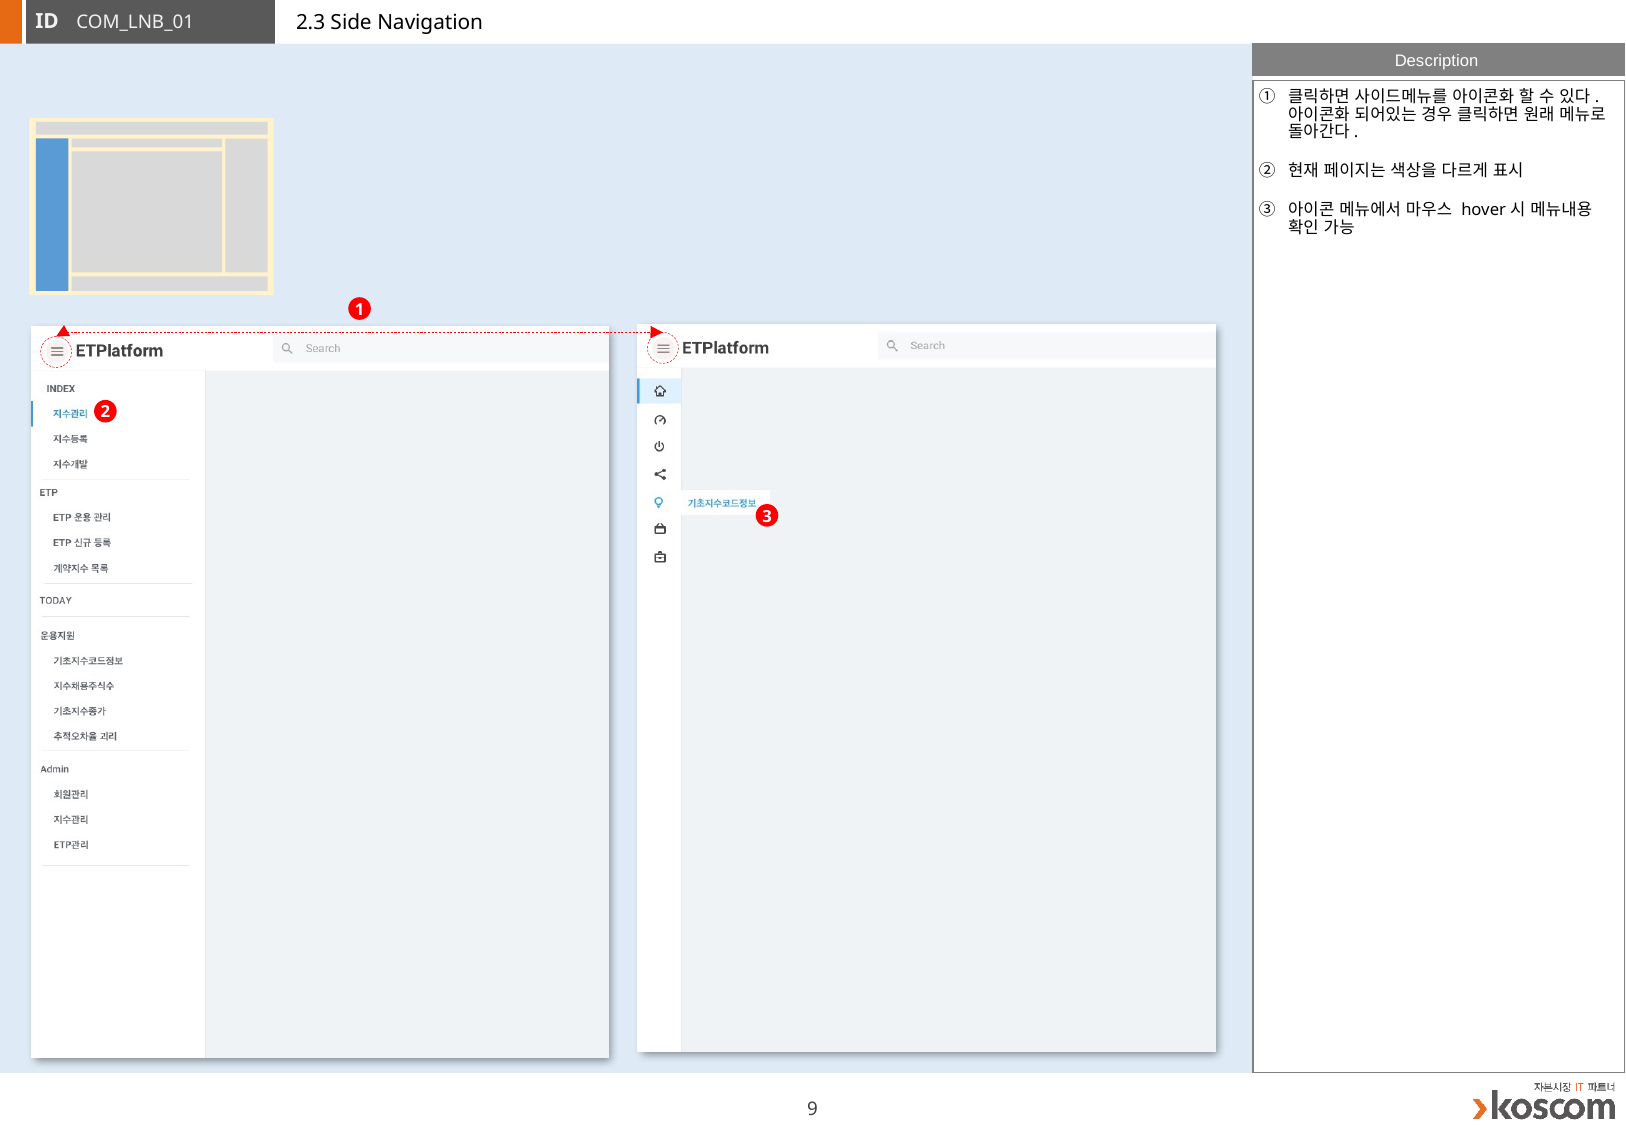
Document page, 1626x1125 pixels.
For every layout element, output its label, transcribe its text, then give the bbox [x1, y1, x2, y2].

list COM_LNB_01 [61, 5, 264, 40]
picture [30, 324, 609, 1058]
picture [1471, 1080, 1616, 1120]
picture [637, 324, 1216, 1058]
title 2.3 Side Navigation [281, 5, 1380, 40]
list 클릭하면 사이드메뉴를 아이콘화 할 수 있다. 아이콘화 되어있는 경우 클릭하면 원래 메뉴로 돌아간다. 현재 페이지는 색상을 다르게 표시 아이콘 메뉴에서 마우스 hover시 메뉴내용 확인 가능 [1252, 80, 1616, 1059]
text_box 1 [362, 296, 372, 321]
text_box 1 [347, 296, 357, 321]
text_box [29, 118, 274, 296]
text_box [357, 31, 362, 638]
